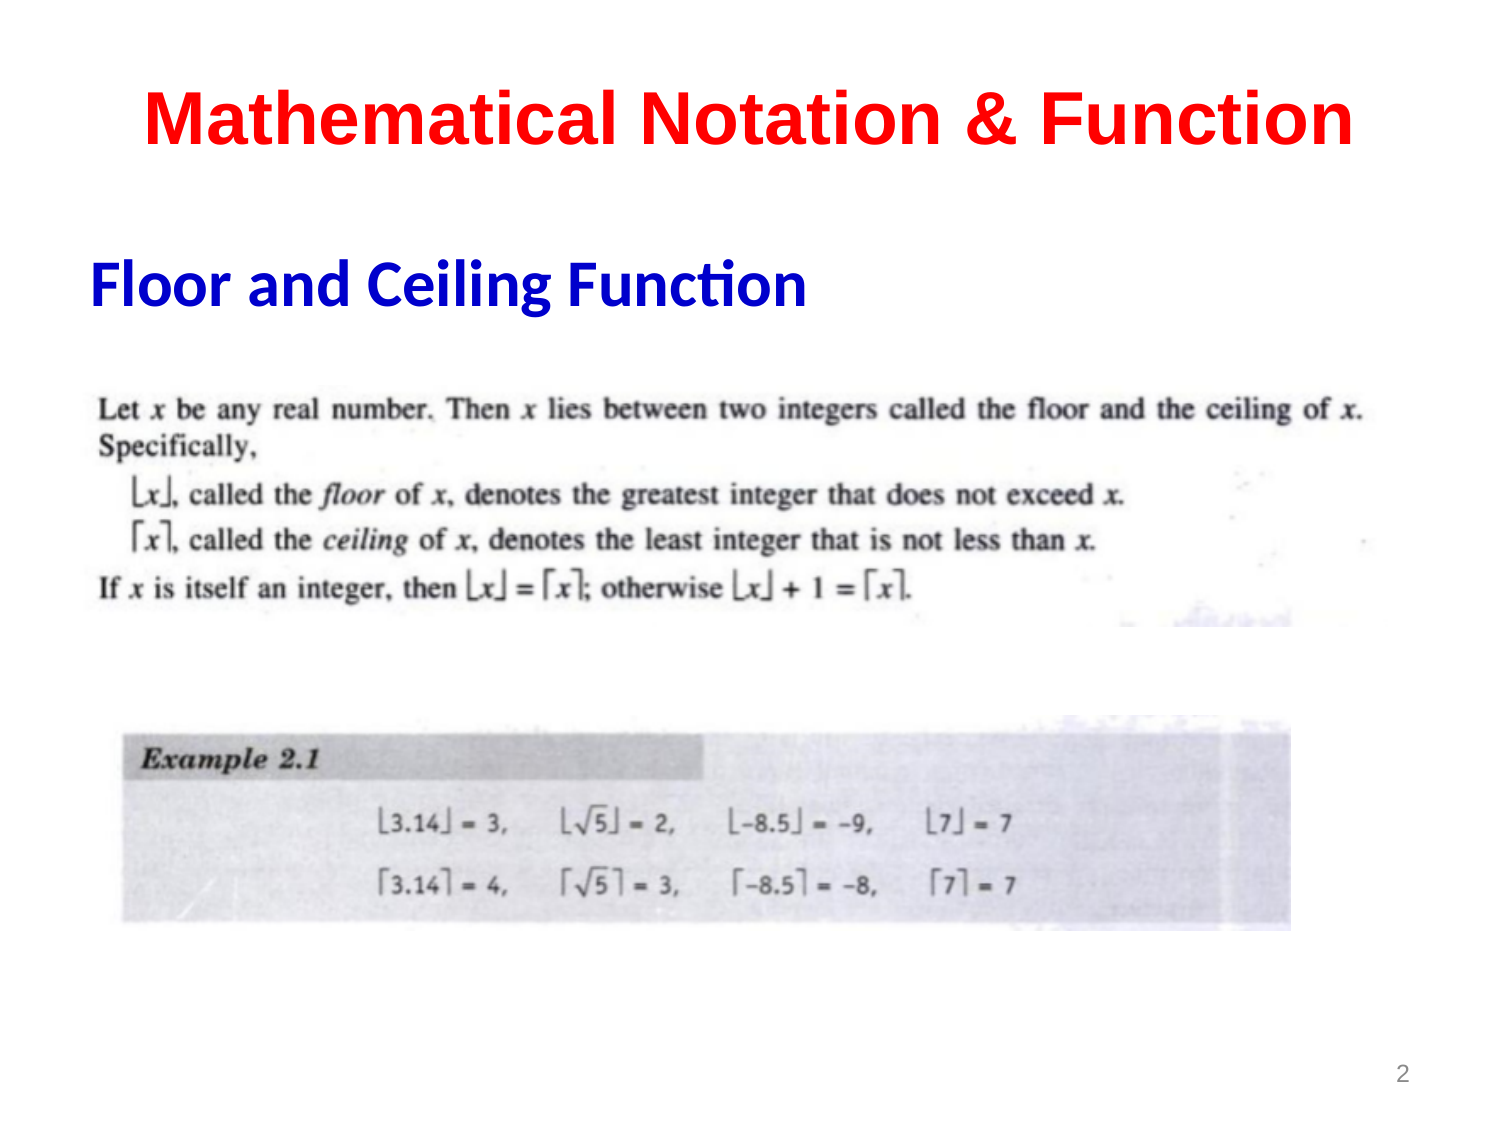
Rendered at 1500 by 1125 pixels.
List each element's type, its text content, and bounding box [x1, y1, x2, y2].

picture [76, 385, 1389, 627]
list Floor and Ceiling Function [75, 231, 1425, 1047]
slide_number 2 [1074, 1042, 1425, 1103]
picture [100, 715, 1292, 931]
title Mathematical Notation & Function [75, 45, 1425, 185]
